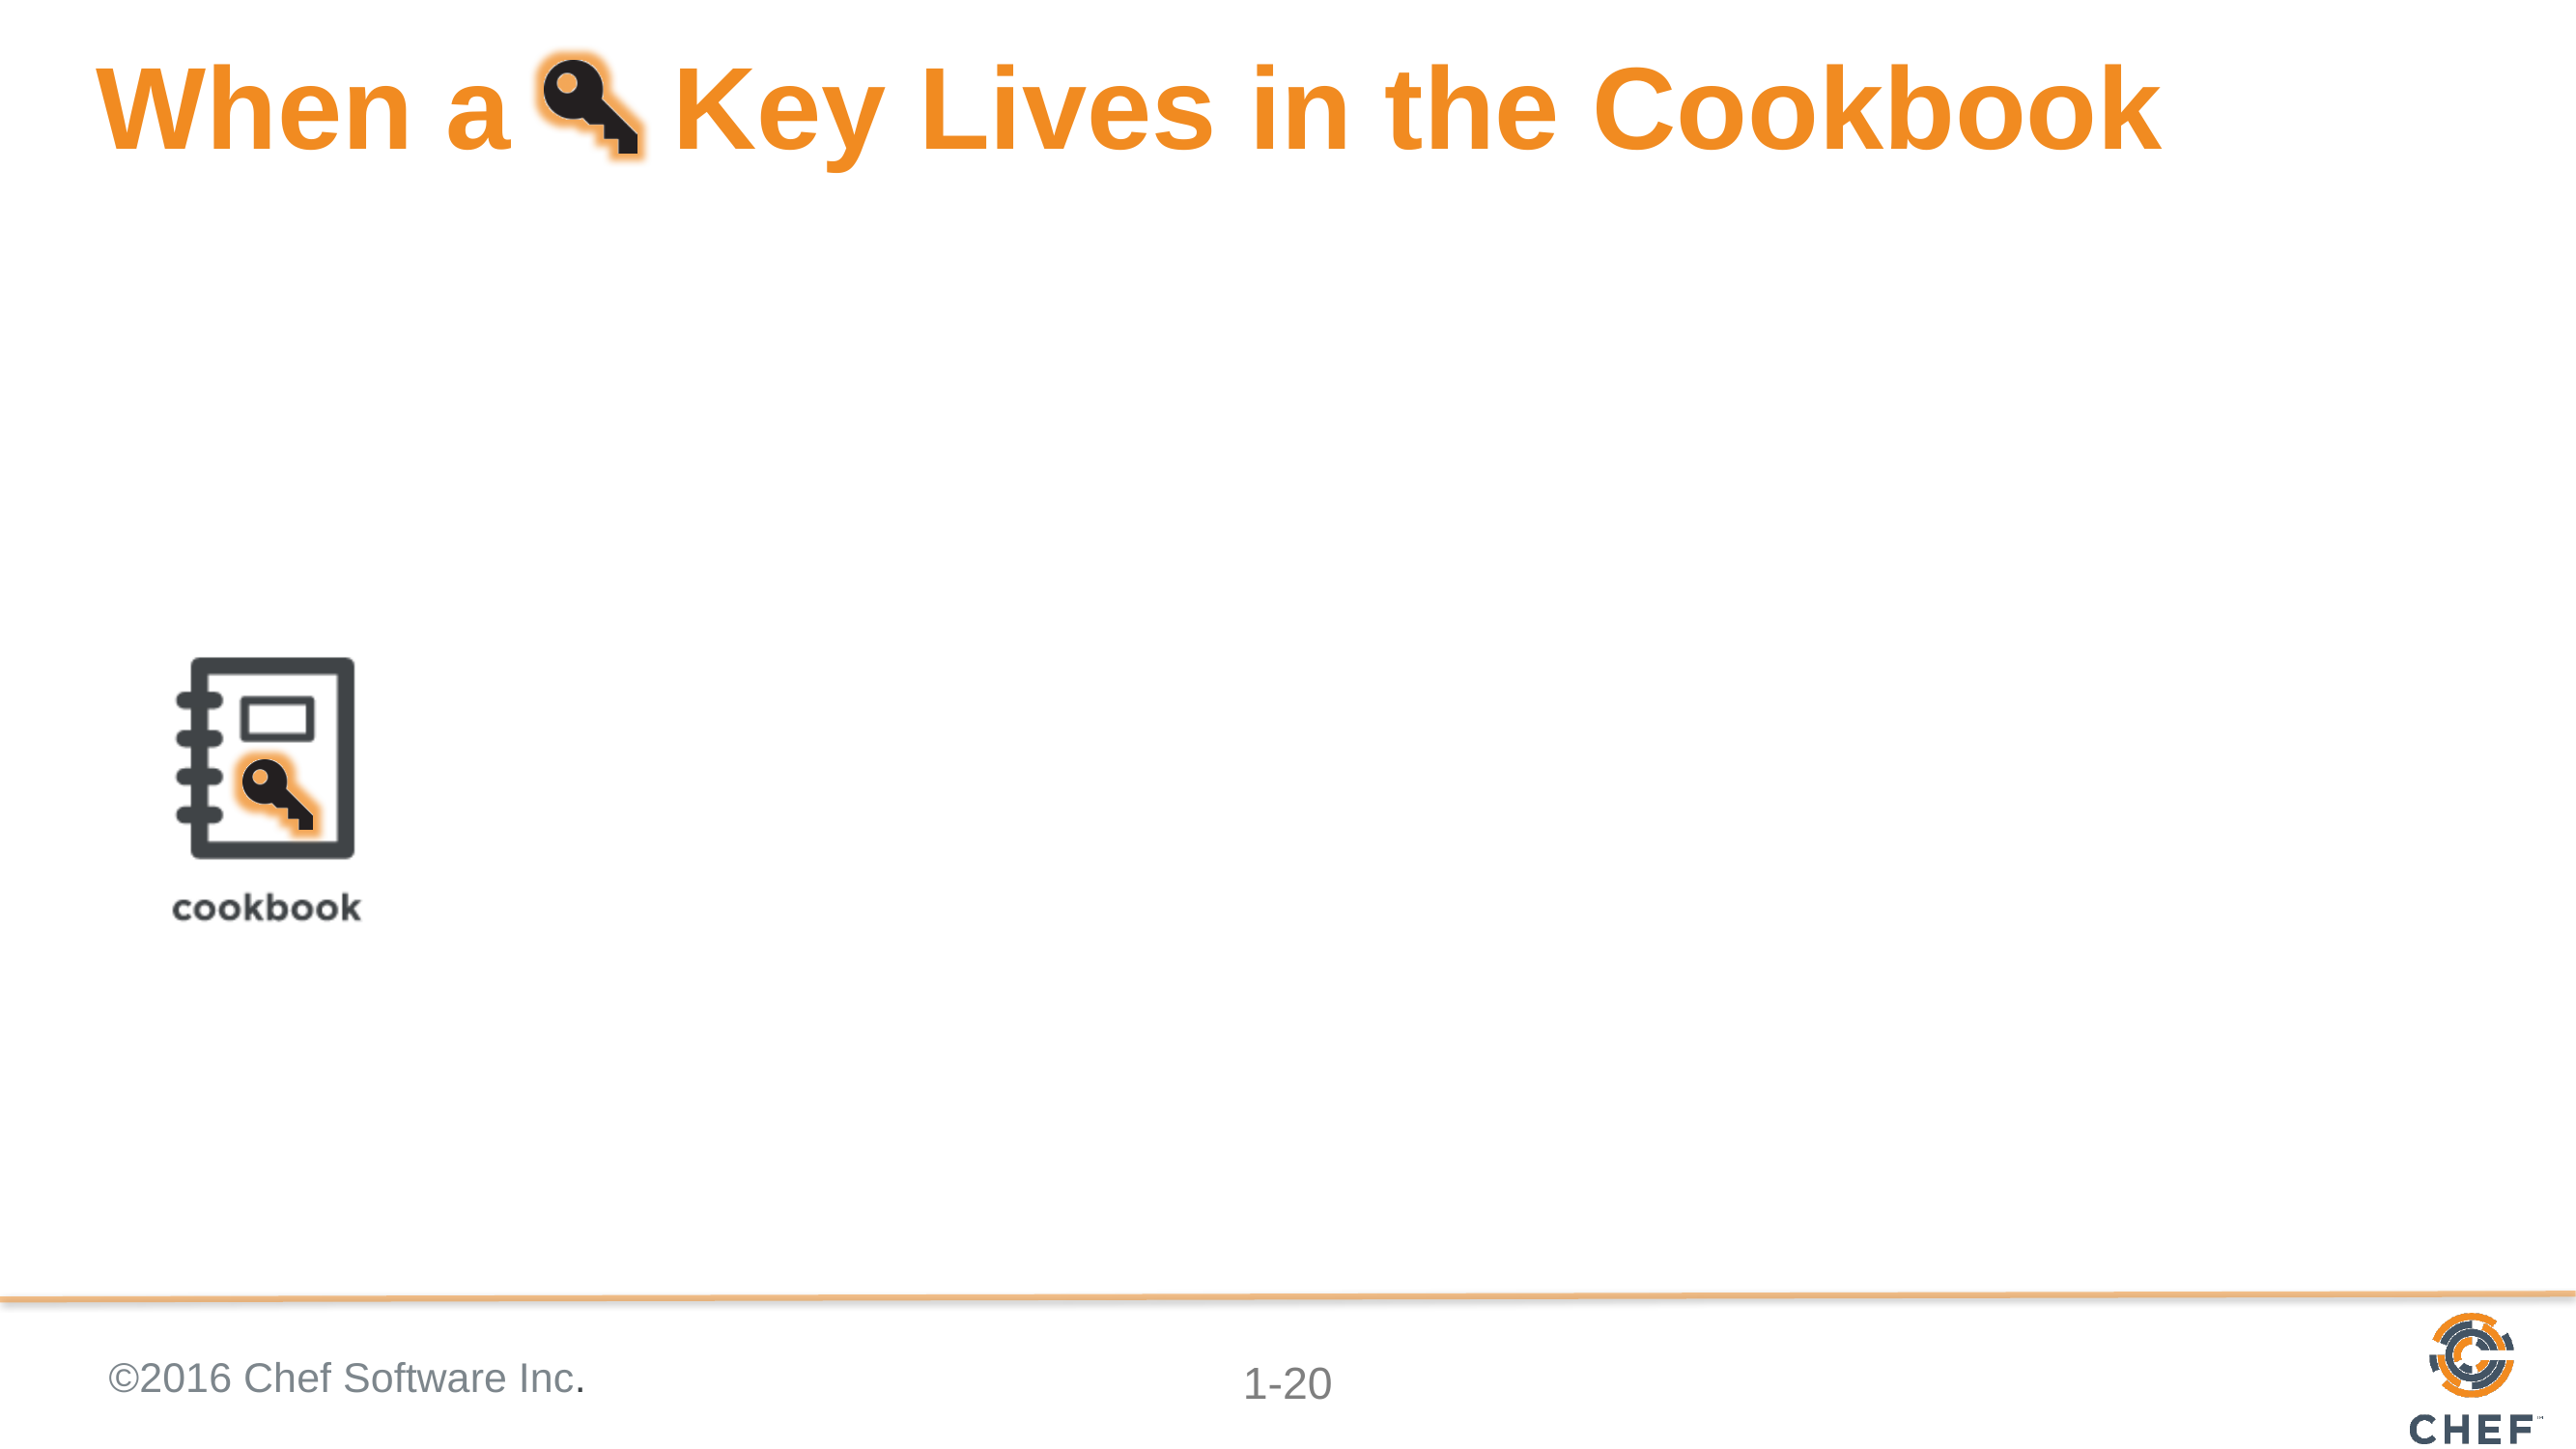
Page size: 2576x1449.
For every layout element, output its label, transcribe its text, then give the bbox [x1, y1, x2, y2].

title When a Key Lives in the Cookbook [96, 48, 2463, 180]
picture [94, 610, 436, 969]
picture [2399, 1297, 2551, 1449]
picture [544, 60, 637, 154]
